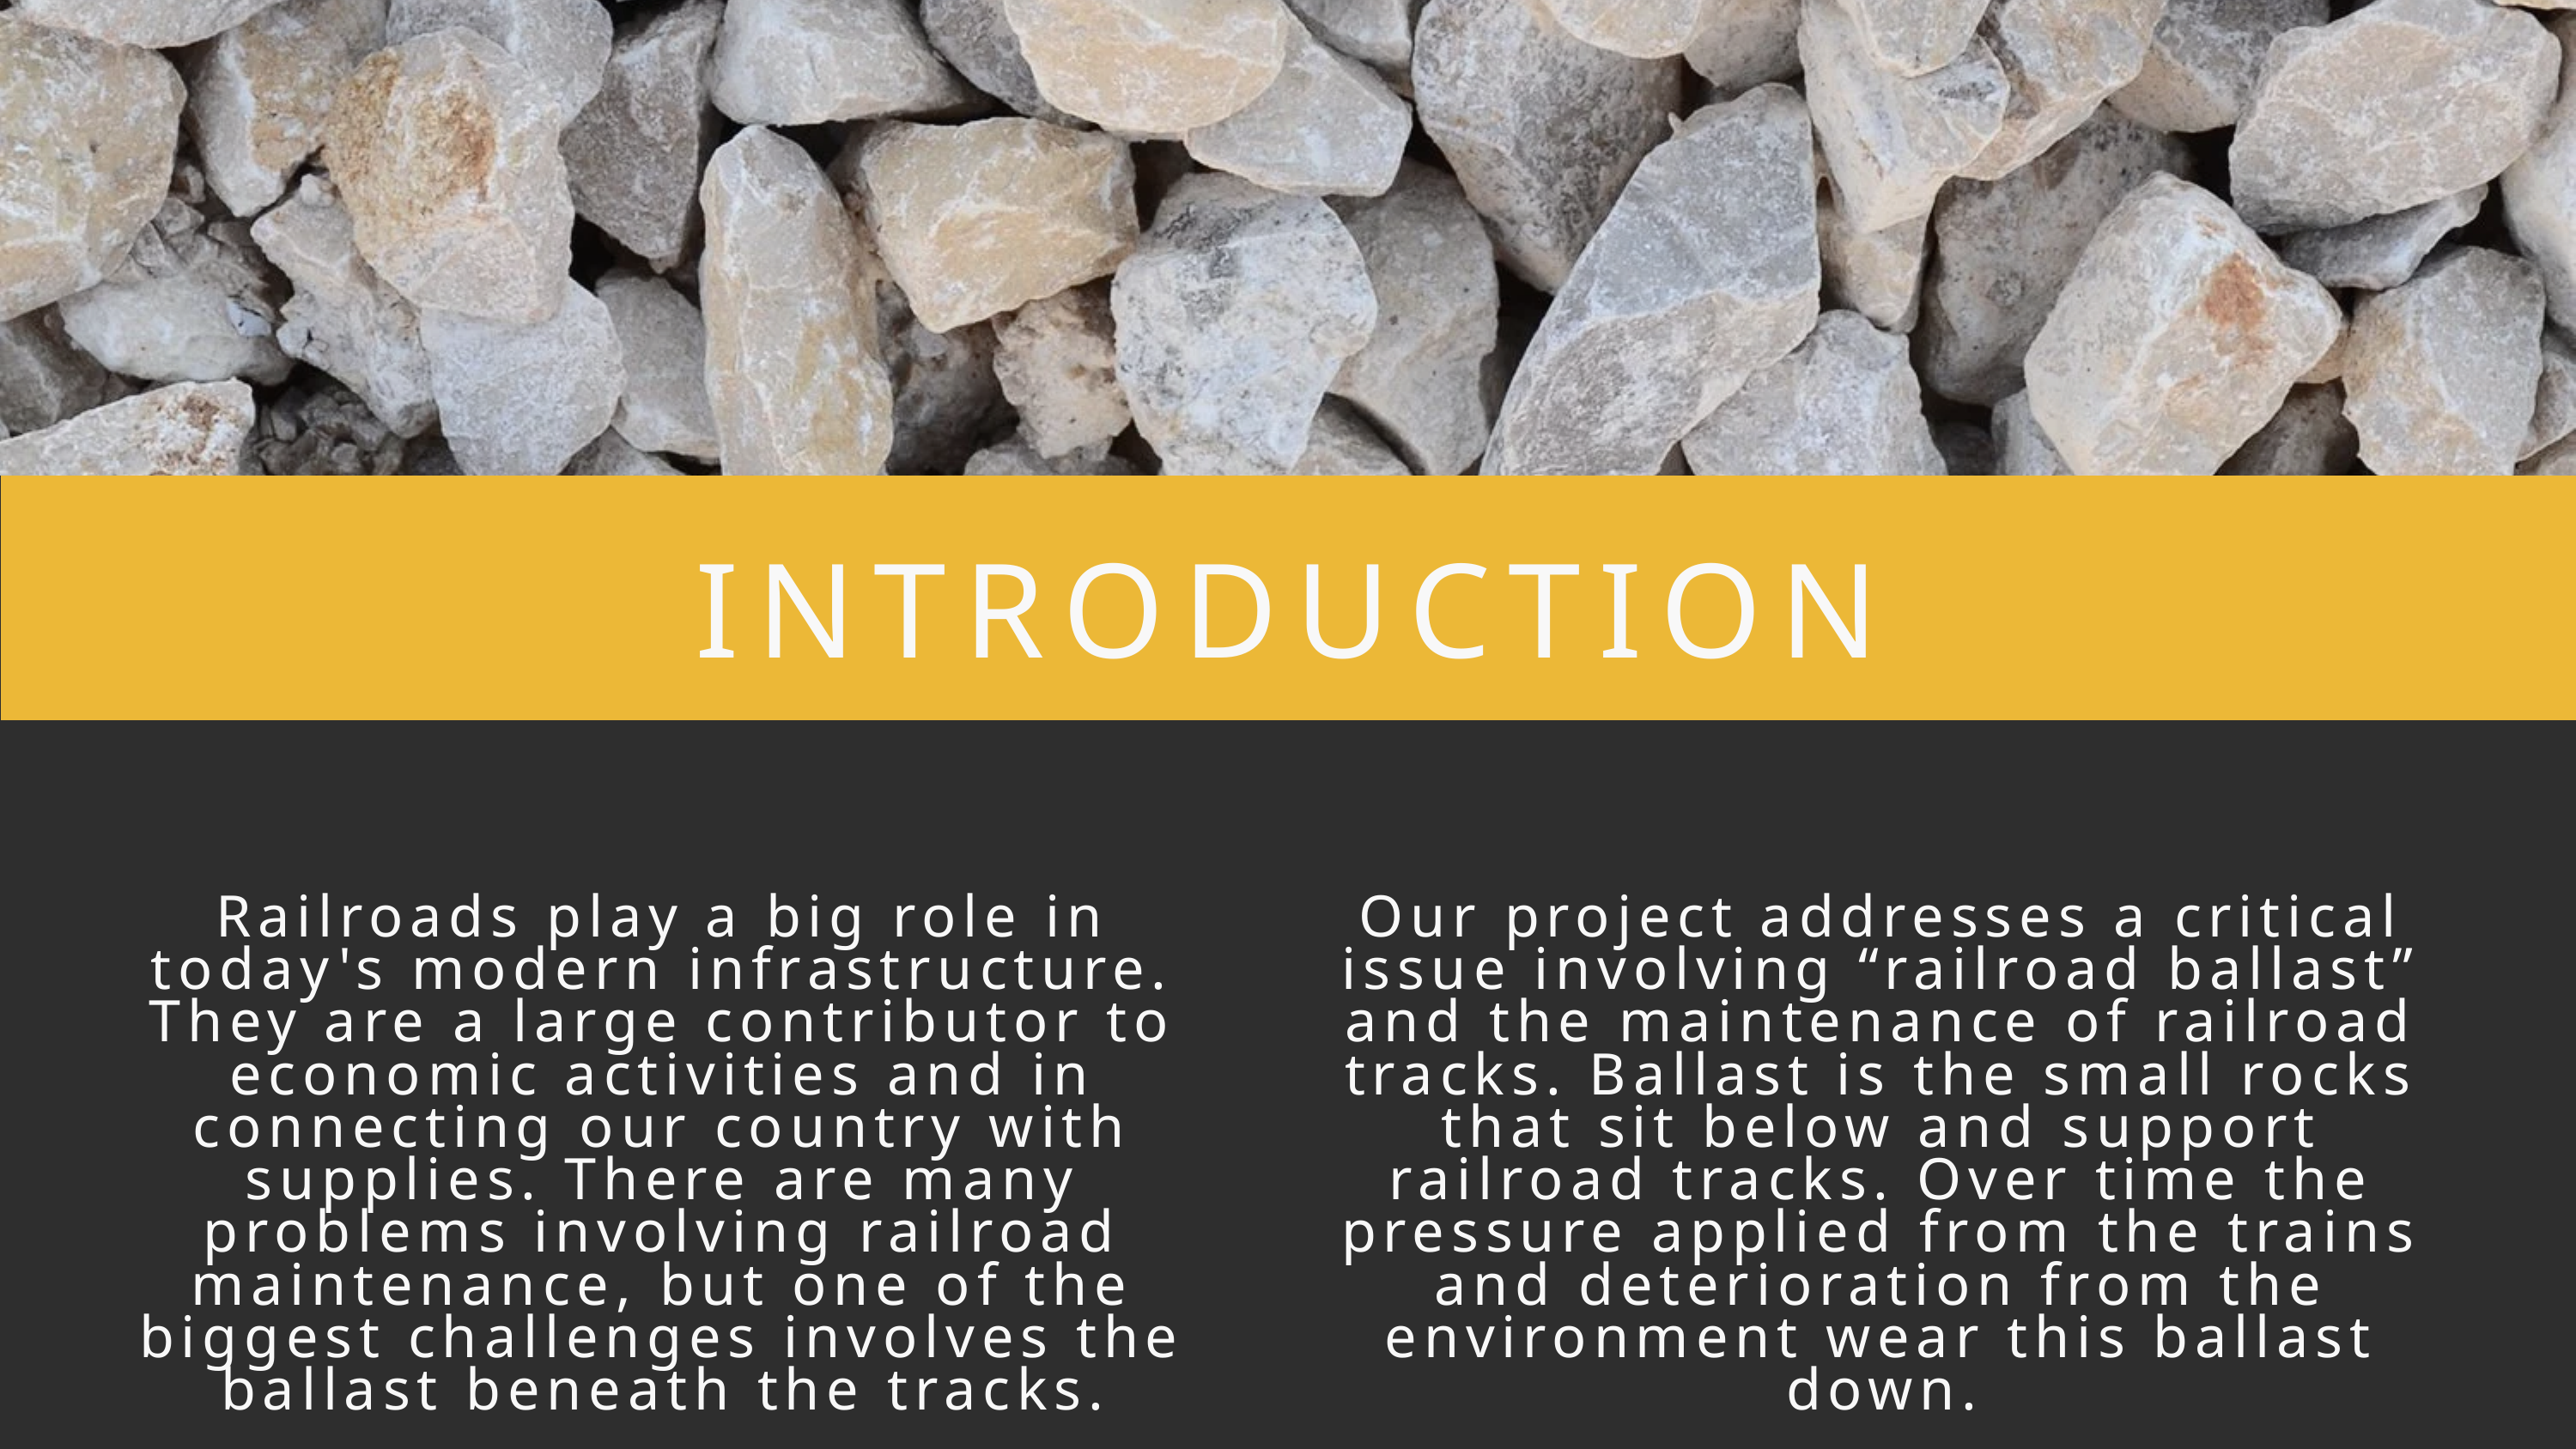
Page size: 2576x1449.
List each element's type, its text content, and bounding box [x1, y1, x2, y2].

text_box Our project addresses a critical issue involving “railroad ballast” and the maintenance of railroad tracks. Ballast is the small rocks that sit below and support railroad tracks. Over time the pressure applied from the trains and deterioration from the environment wear this ballast down. [1333, 895, 2432, 1422]
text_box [0, 484, 2576, 721]
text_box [0, 0, 2576, 476]
text_box Railroads play a big role in today's modern infrastructure. They are a large contributor to economic activities and in connecting our country with supplies. There are many problems involving railroad maintenance, but one of the biggest challenges involves the ballast beneath the tracks. [113, 895, 1212, 1422]
